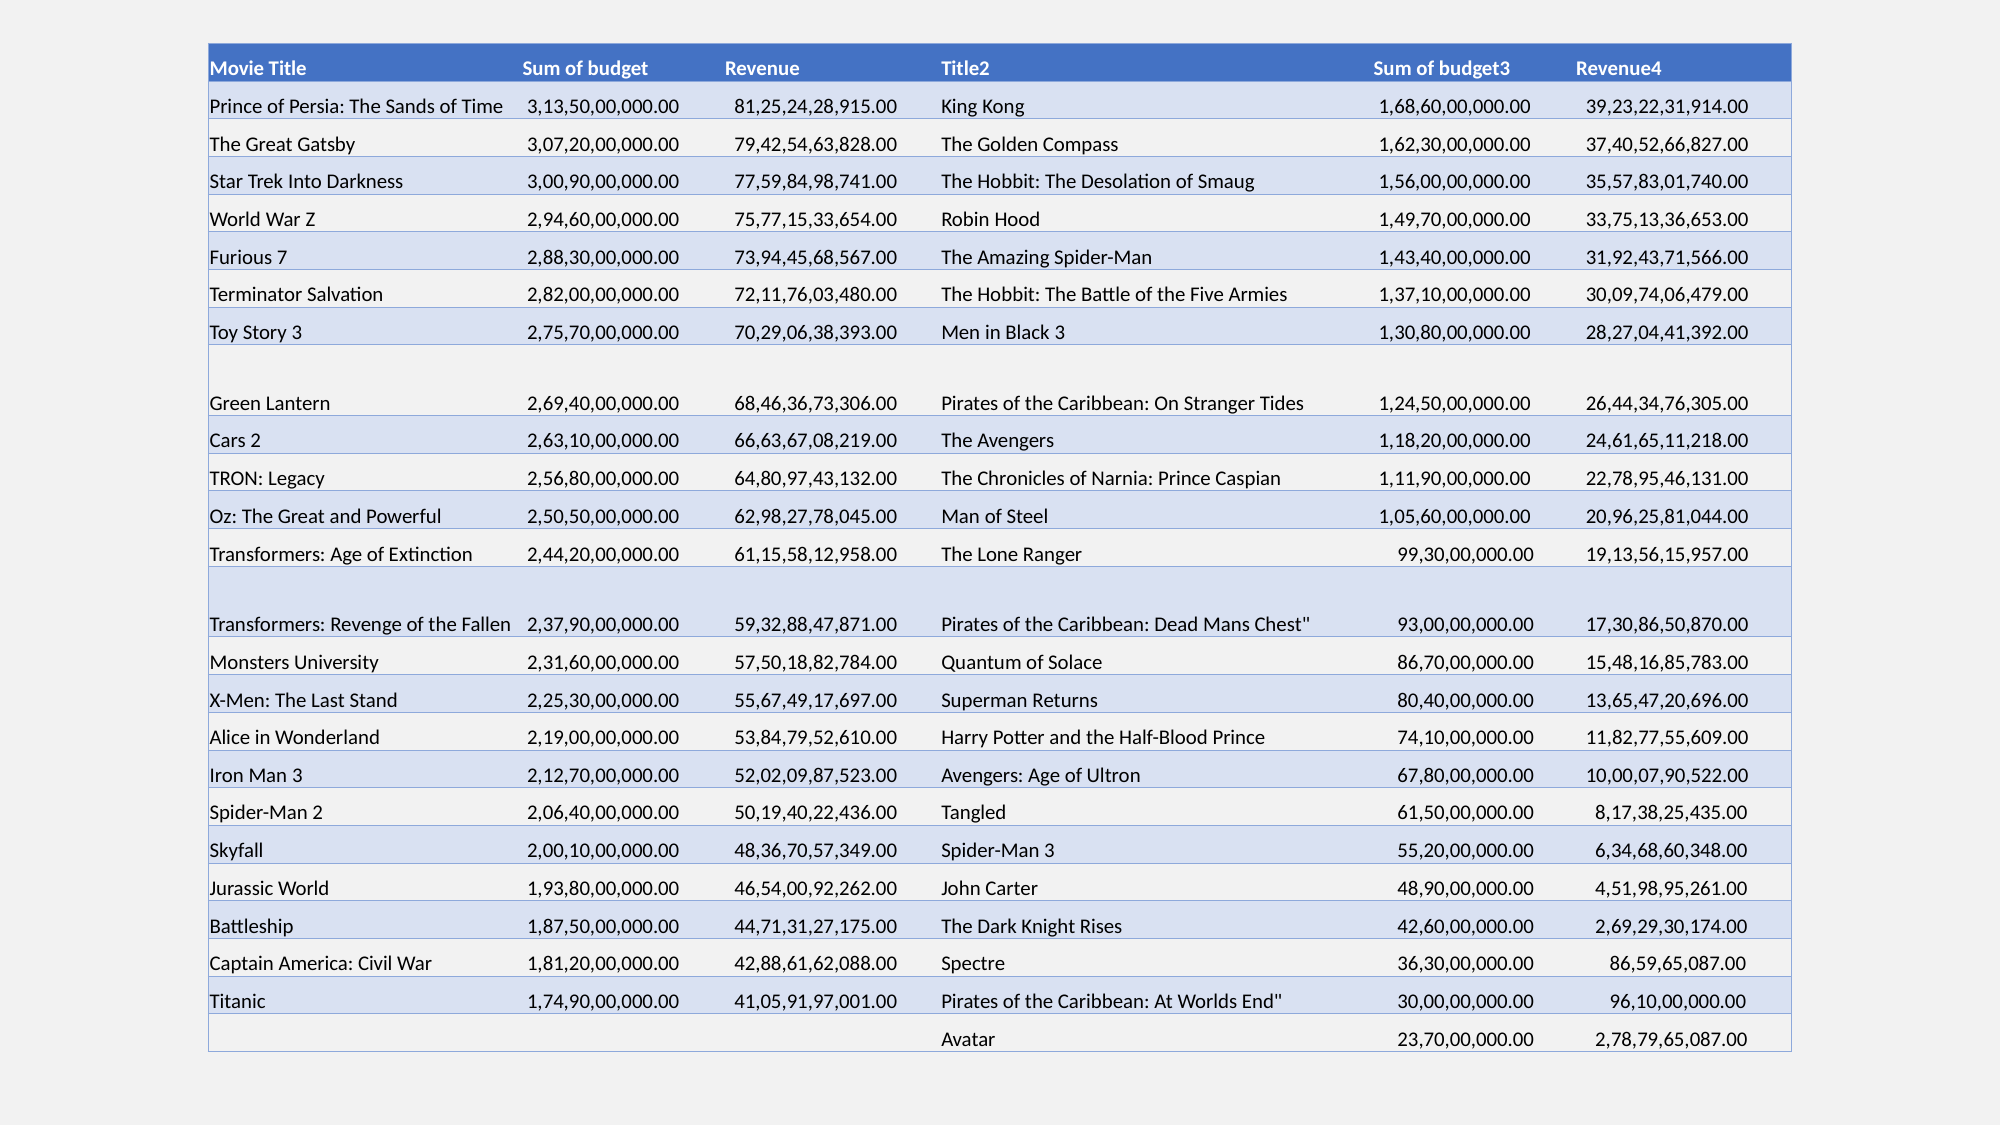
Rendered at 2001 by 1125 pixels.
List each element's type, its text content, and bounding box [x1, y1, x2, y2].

table_cell TRON: Legacy [209, 454, 521, 490]
table_cell 1,24,50,00,000.00 [1373, 345, 1575, 415]
table_header Title2 [940, 44, 1373, 81]
table_cell Transformers: Revenge of the Fallen [209, 567, 521, 636]
table_cell 2,12,70,00,000.00 [521, 751, 724, 787]
table_cell 13,65,47,20,696.00 [1575, 675, 1791, 712]
table_cell 74,10,00,000.00 [1373, 713, 1575, 750]
table_cell 1,68,60,00,000.00 [1373, 82, 1575, 118]
table_cell 2,44,20,00,000.00 [521, 529, 724, 566]
table_cell Harry Potter and the Half-Blood Prince [940, 713, 1373, 750]
table_cell 42,88,61,62,088.00 [724, 939, 940, 976]
table_cell 39,23,22,31,914.00 [1575, 82, 1791, 118]
table_cell [209, 1014, 521, 1051]
table_cell 79,42,54,63,828.00 [724, 119, 940, 156]
table_cell Spectre [940, 939, 1373, 976]
table_cell 44,71,31,27,175.00 [724, 901, 940, 938]
table_cell 1,37,10,00,000.00 [1373, 270, 1575, 307]
table_cell 20,96,25,81,044.00 [1575, 491, 1791, 528]
table_cell 1,87,50,00,000.00 [521, 901, 724, 938]
table_cell 42,60,00,000.00 [1373, 901, 1575, 938]
table_cell 2,31,60,00,000.00 [521, 637, 724, 674]
table_cell 1,81,20,00,000.00 [521, 939, 724, 976]
table_cell 3,07,20,00,000.00 [521, 119, 724, 156]
table_cell The Hobbit: The Desolation of Smaug [940, 157, 1373, 194]
table_cell 8,17,38,25,435.00 [1575, 788, 1791, 825]
table_cell Battleship [209, 901, 521, 938]
table_cell The Avengers [940, 416, 1373, 453]
table_cell 2,56,80,00,000.00 [521, 454, 724, 490]
table_cell 28,27,04,41,392.00 [1575, 308, 1791, 344]
table_cell 68,46,36,73,306.00 [724, 345, 940, 415]
table_cell Jurassic World [209, 864, 521, 900]
table_cell 55,67,49,17,697.00 [724, 675, 940, 712]
table_cell 86,59,65,087.00 [1575, 939, 1791, 976]
table_cell 2,50,50,00,000.00 [521, 491, 724, 528]
table_cell 96,10,00,000.00 [1575, 977, 1791, 1013]
table_cell Quantum of Solace [940, 637, 1373, 674]
table_cell 99,30,00,000.00 [1373, 529, 1575, 566]
table_cell 30,09,74,06,479.00 [1575, 270, 1791, 307]
table_cell 3,00,90,00,000.00 [521, 157, 724, 194]
table_cell 3,13,50,00,000.00 [521, 82, 724, 118]
table_cell 2,82,00,00,000.00 [521, 270, 724, 307]
table_cell Alice in Wonderland [209, 713, 521, 750]
table_cell Pirates of the Caribbean: Dead Mans Chest" [940, 567, 1373, 636]
table_cell 26,44,34,76,305.00 [1575, 345, 1791, 415]
table_cell 11,82,77,55,609.00 [1575, 713, 1791, 750]
table_cell Avatar [940, 1014, 1373, 1051]
table_cell 75,77,15,33,654.00 [724, 195, 940, 231]
table_cell 1,74,90,00,000.00 [521, 977, 724, 1013]
table_cell Spider-Man 3 [940, 826, 1373, 863]
table_cell X-Men: The Last Stand [209, 675, 521, 712]
table_cell The Dark Knight Rises [940, 901, 1373, 938]
table_header Revenue4 [1575, 44, 1791, 81]
table_cell 35,57,83,01,740.00 [1575, 157, 1791, 194]
table_cell World War Z [209, 195, 521, 231]
table_cell 80,40,00,000.00 [1373, 675, 1575, 712]
table_cell The Chronicles of Narnia: Prince Caspian [940, 454, 1373, 490]
table_cell 37,40,52,66,827.00 [1575, 119, 1791, 156]
table_cell 66,63,67,08,219.00 [724, 416, 940, 453]
table_cell 2,06,40,00,000.00 [521, 788, 724, 825]
table_cell Transformers: Age of Extinction [209, 529, 521, 566]
table_cell 62,98,27,78,045.00 [724, 491, 940, 528]
table_cell 15,48,16,85,783.00 [1575, 637, 1791, 674]
table_cell 61,15,58,12,958.00 [724, 529, 940, 566]
table_cell Pirates of the Caribbean: At Worlds End" [940, 977, 1373, 1013]
table_cell The Great Gatsby [209, 119, 521, 156]
table_header Sum of budget3 [1373, 44, 1575, 81]
table_cell 2,63,10,00,000.00 [521, 416, 724, 453]
table_cell 64,80,97,43,132.00 [724, 454, 940, 490]
table_cell 2,75,70,00,000.00 [521, 308, 724, 344]
table_cell Oz: The Great and Powerful [209, 491, 521, 528]
table_cell Iron Man 3 [209, 751, 521, 787]
table_cell 2,25,30,00,000.00 [521, 675, 724, 712]
table_cell Pirates of the Caribbean: On Stranger Tides [940, 345, 1373, 415]
table_cell 59,32,88,47,871.00 [724, 567, 940, 636]
table_cell 4,51,98,95,261.00 [1575, 864, 1791, 900]
table_cell Cars 2 [209, 416, 521, 453]
table_cell 50,19,40,22,436.00 [724, 788, 940, 825]
table_cell 1,62,30,00,000.00 [1373, 119, 1575, 156]
table_cell Prince of Persia: The Sands of Time [209, 82, 521, 118]
table_cell 2,94,60,00,000.00 [521, 195, 724, 231]
table_cell Man of Steel [940, 491, 1373, 528]
table_cell 2,88,30,00,000.00 [521, 232, 724, 269]
table_cell 10,00,07,90,522.00 [1575, 751, 1791, 787]
table_cell 2,69,40,00,000.00 [521, 345, 724, 415]
table_cell The Amazing Spider-Man [940, 232, 1373, 269]
table_cell 33,75,13,36,653.00 [1575, 195, 1791, 231]
table_cell Furious 7 [209, 232, 521, 269]
table_cell 1,11,90,00,000.00 [1373, 454, 1575, 490]
table_cell 1,49,70,00,000.00 [1373, 195, 1575, 231]
table_cell Terminator Salvation [209, 270, 521, 307]
table_cell John Carter [940, 864, 1373, 900]
table_cell 2,19,00,00,000.00 [521, 713, 724, 750]
table_cell 1,93,80,00,000.00 [521, 864, 724, 900]
table_cell 1,56,00,00,000.00 [1373, 157, 1575, 194]
table_cell 53,84,79,52,610.00 [724, 713, 940, 750]
table_cell Robin Hood [940, 195, 1373, 231]
table_cell 23,70,00,000.00 [1373, 1014, 1575, 1051]
table_cell 48,36,70,57,349.00 [724, 826, 940, 863]
table_cell King Kong [940, 82, 1373, 118]
table_cell 46,54,00,92,262.00 [724, 864, 940, 900]
table_cell 1,05,60,00,000.00 [1373, 491, 1575, 528]
table_cell 73,94,45,68,567.00 [724, 232, 940, 269]
table_cell 2,78,79,65,087.00 [1575, 1014, 1791, 1051]
table_cell 30,00,00,000.00 [1373, 977, 1575, 1013]
table_cell 6,34,68,60,348.00 [1575, 826, 1791, 863]
table_cell Men in Black 3 [940, 308, 1373, 344]
table_cell 36,30,00,000.00 [1373, 939, 1575, 976]
table_cell Captain America: Civil War [209, 939, 521, 976]
table_cell 70,29,06,38,393.00 [724, 308, 940, 344]
table_cell The Hobbit: The Battle of the Five Armies [940, 270, 1373, 307]
table_cell 1,43,40,00,000.00 [1373, 232, 1575, 269]
table_cell 2,00,10,00,000.00 [521, 826, 724, 863]
table_cell 22,78,95,46,131.00 [1575, 454, 1791, 490]
table_cell Toy Story 3 [209, 308, 521, 344]
table_cell Skyfall [209, 826, 521, 863]
table_cell 61,50,00,000.00 [1373, 788, 1575, 825]
table_cell 77,59,84,98,741.00 [724, 157, 940, 194]
table_cell 2,37,90,00,000.00 [521, 567, 724, 636]
table_cell [521, 1014, 724, 1051]
table_cell The Lone Ranger [940, 529, 1373, 566]
table_cell 57,50,18,82,784.00 [724, 637, 940, 674]
table_cell Superman Returns [940, 675, 1373, 712]
table_cell 67,80,00,000.00 [1373, 751, 1575, 787]
table_cell Green Lantern [209, 345, 521, 415]
table_header Movie Title [209, 44, 521, 81]
table_cell 1,18,20,00,000.00 [1373, 416, 1575, 453]
table_cell 55,20,00,000.00 [1373, 826, 1575, 863]
table_cell 48,90,00,000.00 [1373, 864, 1575, 900]
table_cell 52,02,09,87,523.00 [724, 751, 940, 787]
table_cell 93,00,00,000.00 [1373, 567, 1575, 636]
table_header Revenue [724, 44, 940, 81]
table_cell 17,30,86,50,870.00 [1575, 567, 1791, 636]
table_cell 41,05,91,97,001.00 [724, 977, 940, 1013]
table_cell 86,70,00,000.00 [1373, 637, 1575, 674]
table_cell 24,61,65,11,218.00 [1575, 416, 1791, 453]
table_cell 72,11,76,03,480.00 [724, 270, 940, 307]
table_cell Spider-Man 2 [209, 788, 521, 825]
table_cell Avengers: Age of Ultron [940, 751, 1373, 787]
table_cell The Golden Compass [940, 119, 1373, 156]
table_cell Star Trek Into Darkness [209, 157, 521, 194]
table_cell 19,13,56,15,957.00 [1575, 529, 1791, 566]
table_cell 81,25,24,28,915.00 [724, 82, 940, 118]
table_cell 2,69,29,30,174.00 [1575, 901, 1791, 938]
table_cell 1,30,80,00,000.00 [1373, 308, 1575, 344]
table_cell Monsters University [209, 637, 521, 674]
table_cell [724, 1014, 940, 1051]
table_header Sum of budget [521, 44, 724, 81]
table_cell Titanic [209, 977, 521, 1013]
table_cell Tangled [940, 788, 1373, 825]
table_cell 31,92,43,71,566.00 [1575, 232, 1791, 269]
